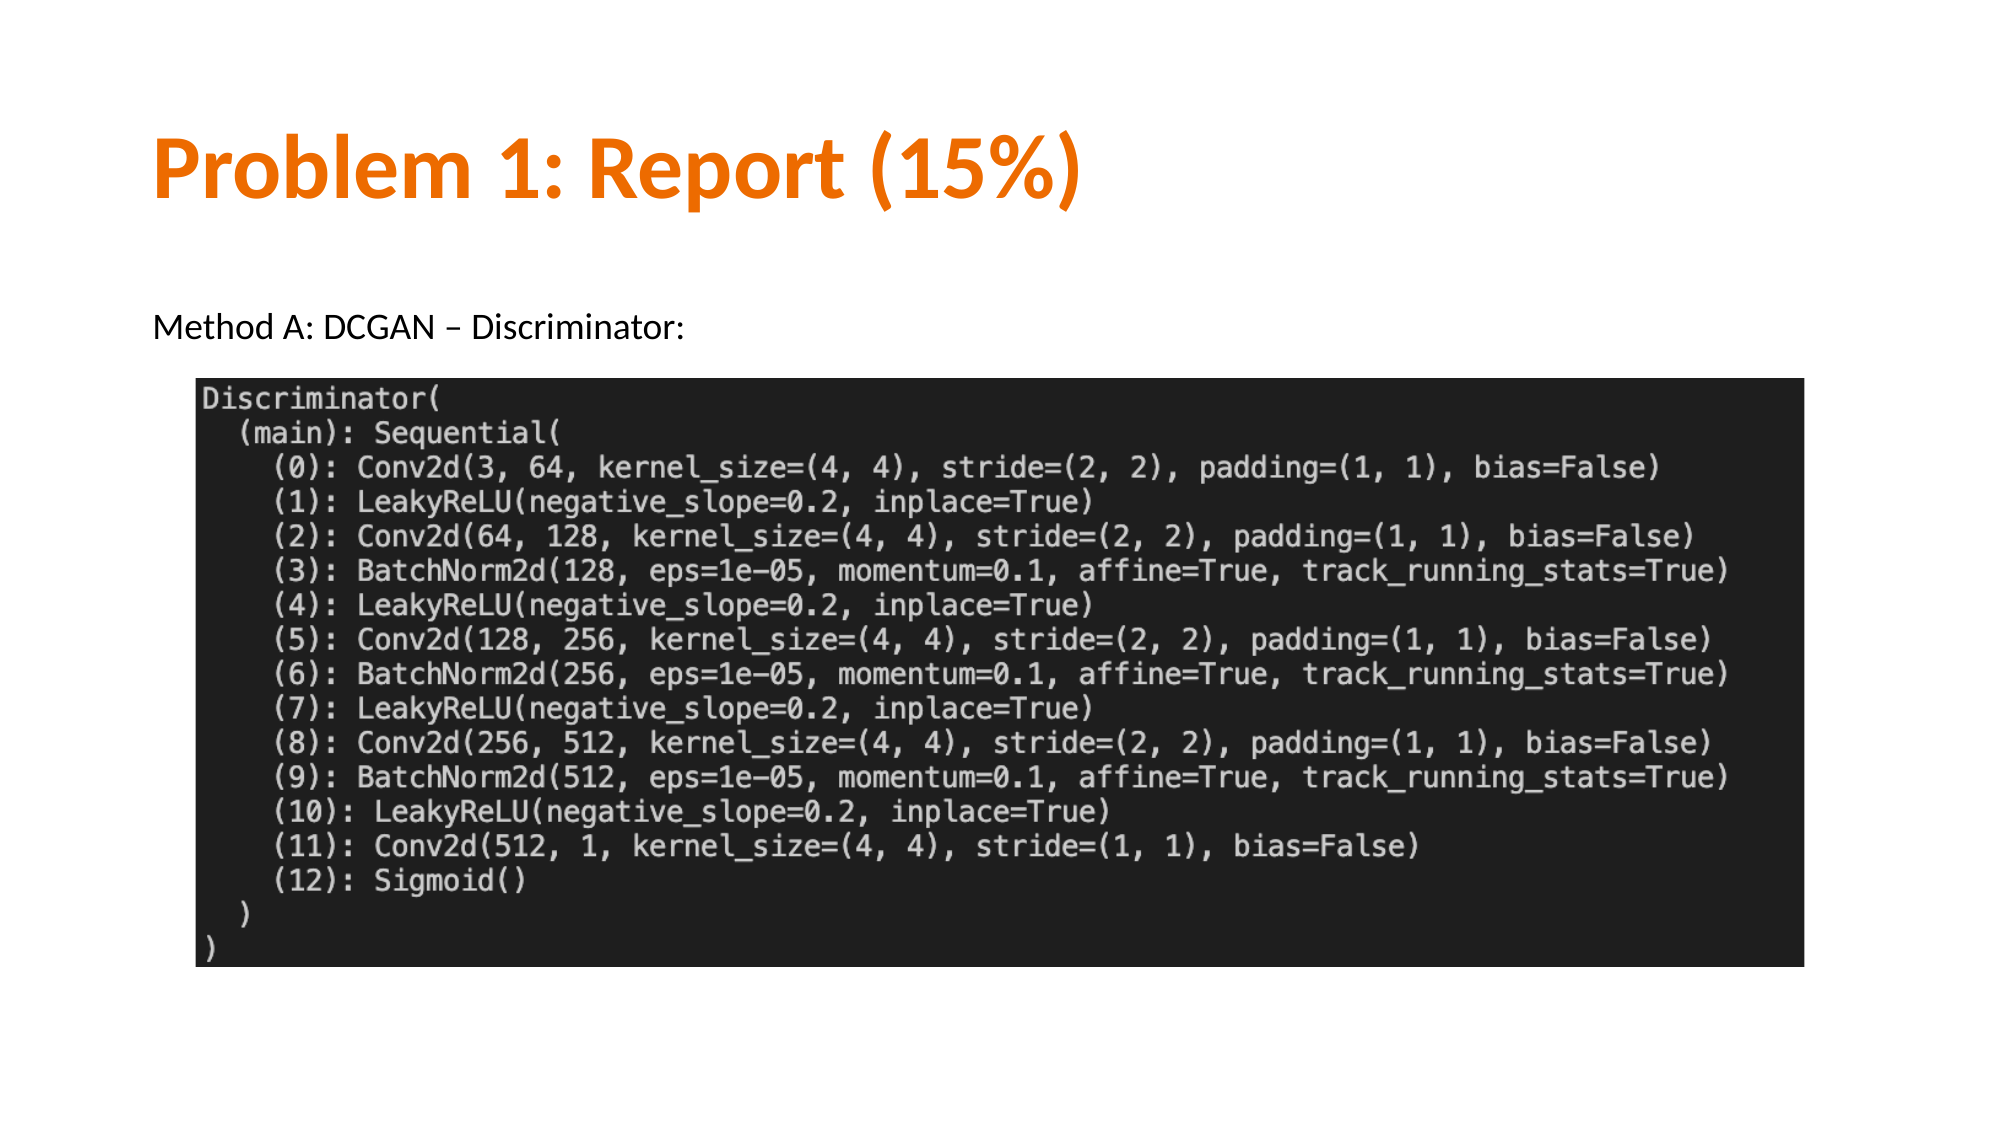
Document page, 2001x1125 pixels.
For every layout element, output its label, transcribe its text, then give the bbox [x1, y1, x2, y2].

list Method A: DCGAN – Discriminator: [137, 299, 1863, 1014]
picture [195, 378, 1805, 967]
title Problem 1: Report (15%) [137, 59, 1863, 278]
